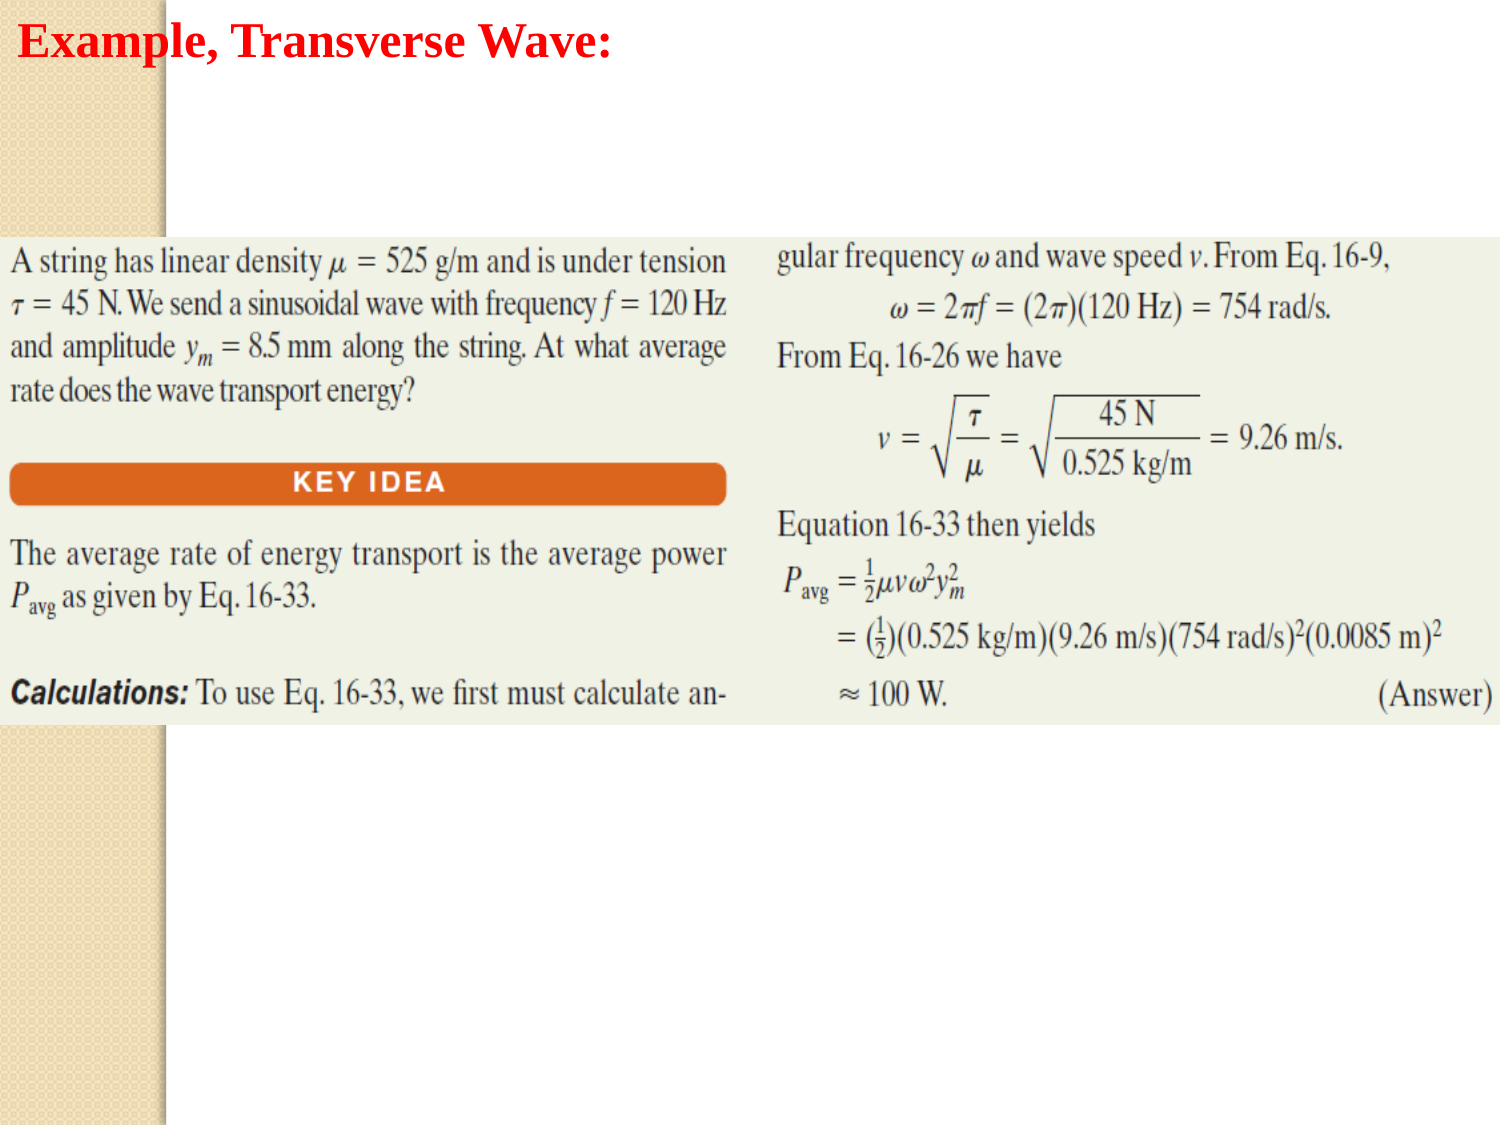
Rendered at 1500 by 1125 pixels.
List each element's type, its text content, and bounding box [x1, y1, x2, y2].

text_box Example, Transverse Wave: [2, 0, 629, 75]
picture [0, 237, 1500, 726]
